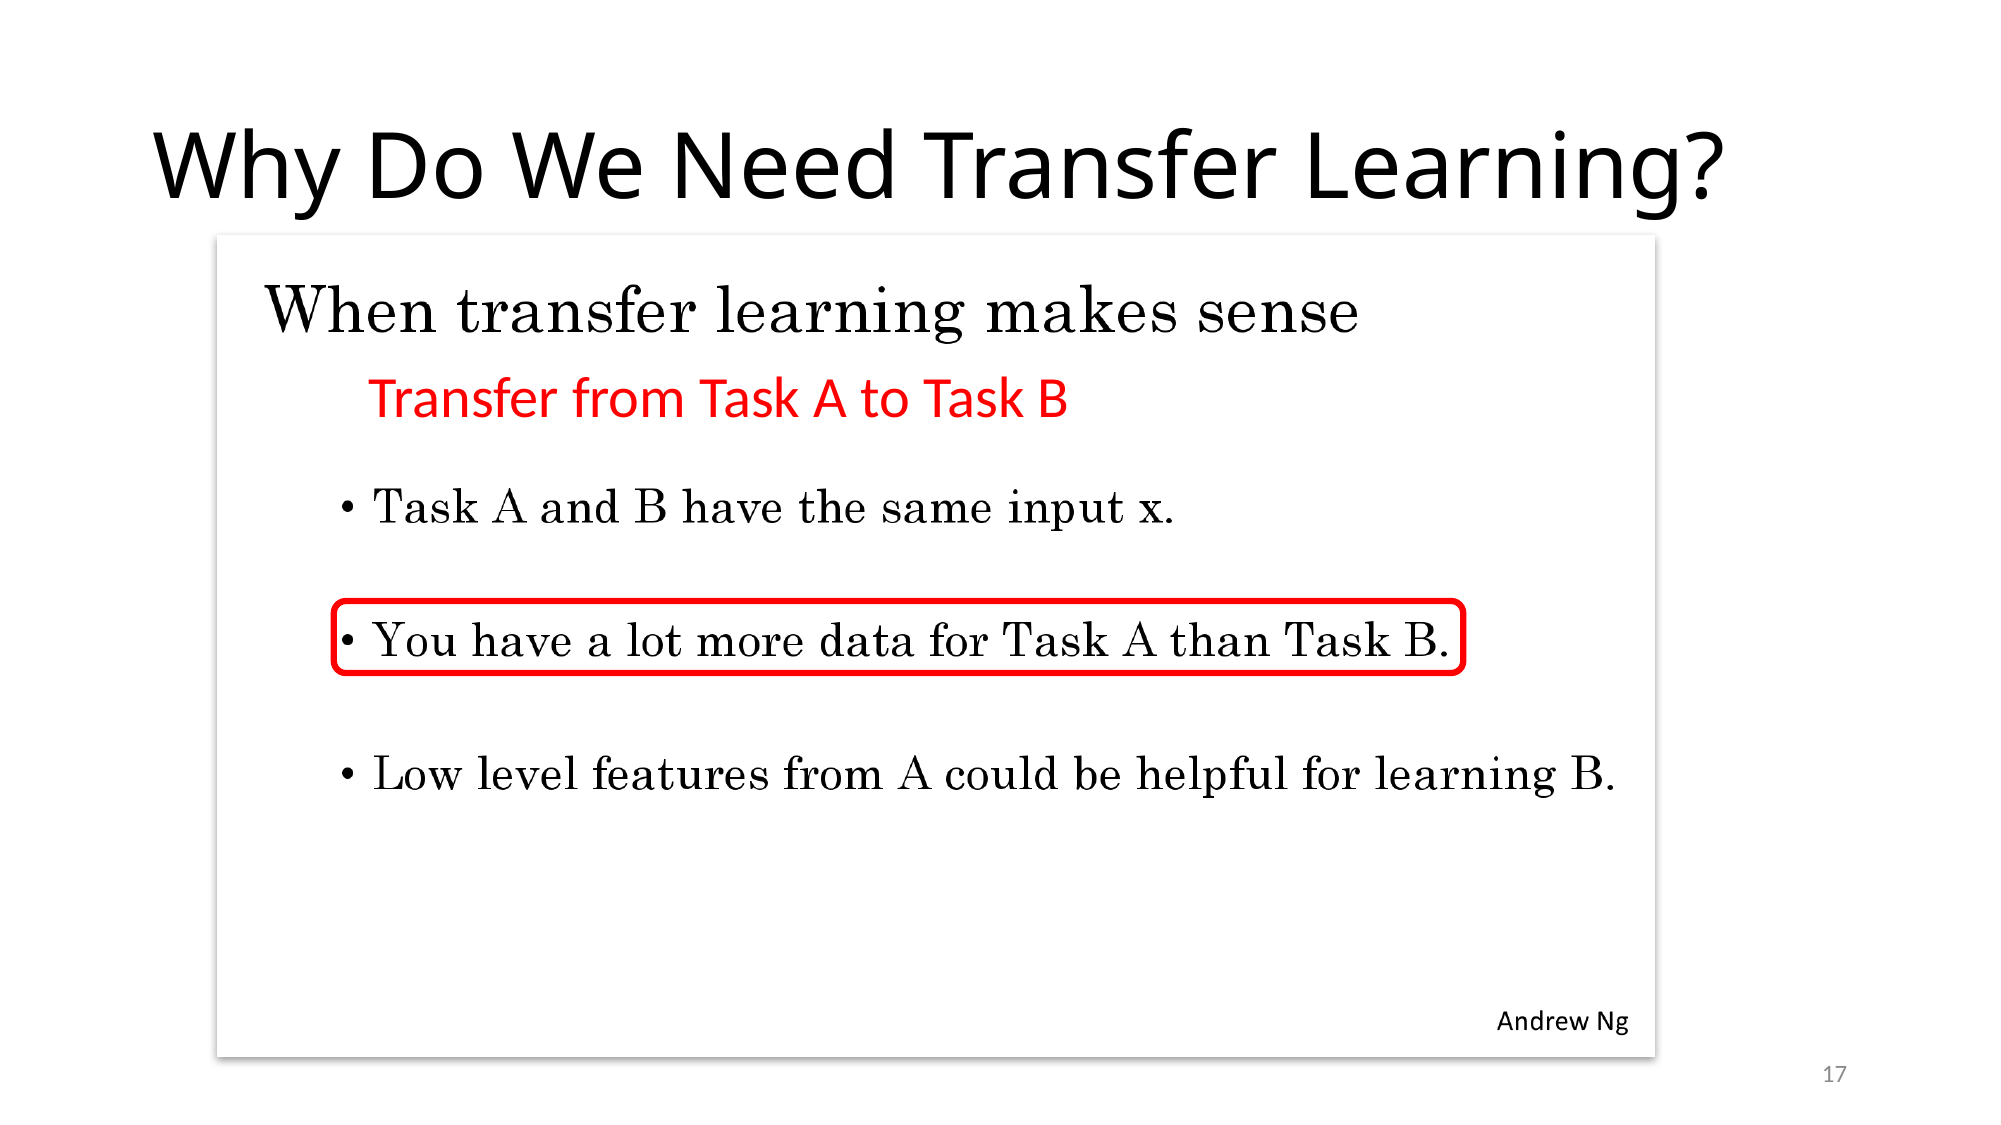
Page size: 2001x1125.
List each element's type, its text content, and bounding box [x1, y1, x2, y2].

title Why Do We Need Transfer Learning? [137, 59, 1863, 278]
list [231, 249, 1641, 1043]
slide_number 17 [1412, 1042, 1863, 1103]
